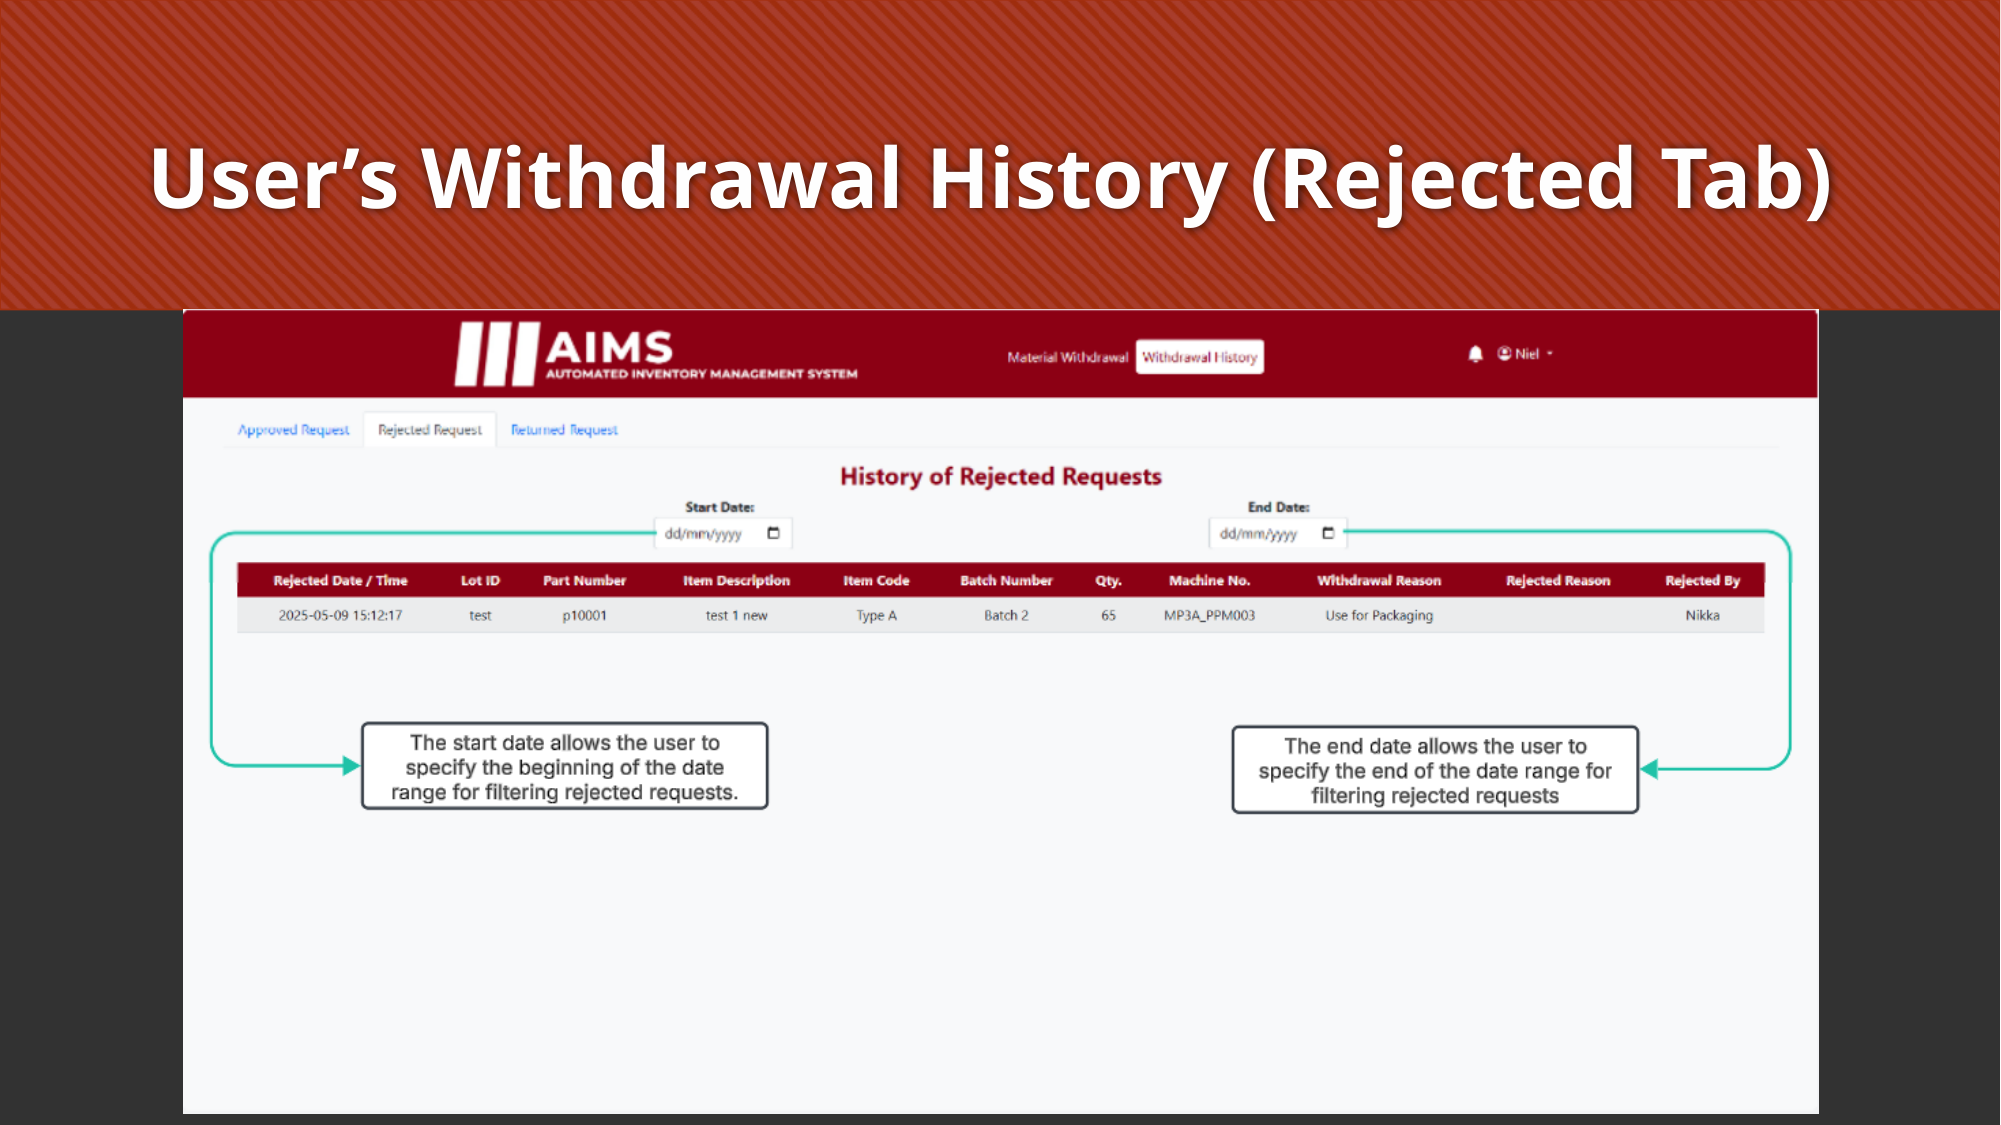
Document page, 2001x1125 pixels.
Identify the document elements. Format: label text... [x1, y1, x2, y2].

picture [183, 309, 1819, 1115]
title User’s Withdrawal History (Rejected Tab) [132, 73, 1868, 233]
